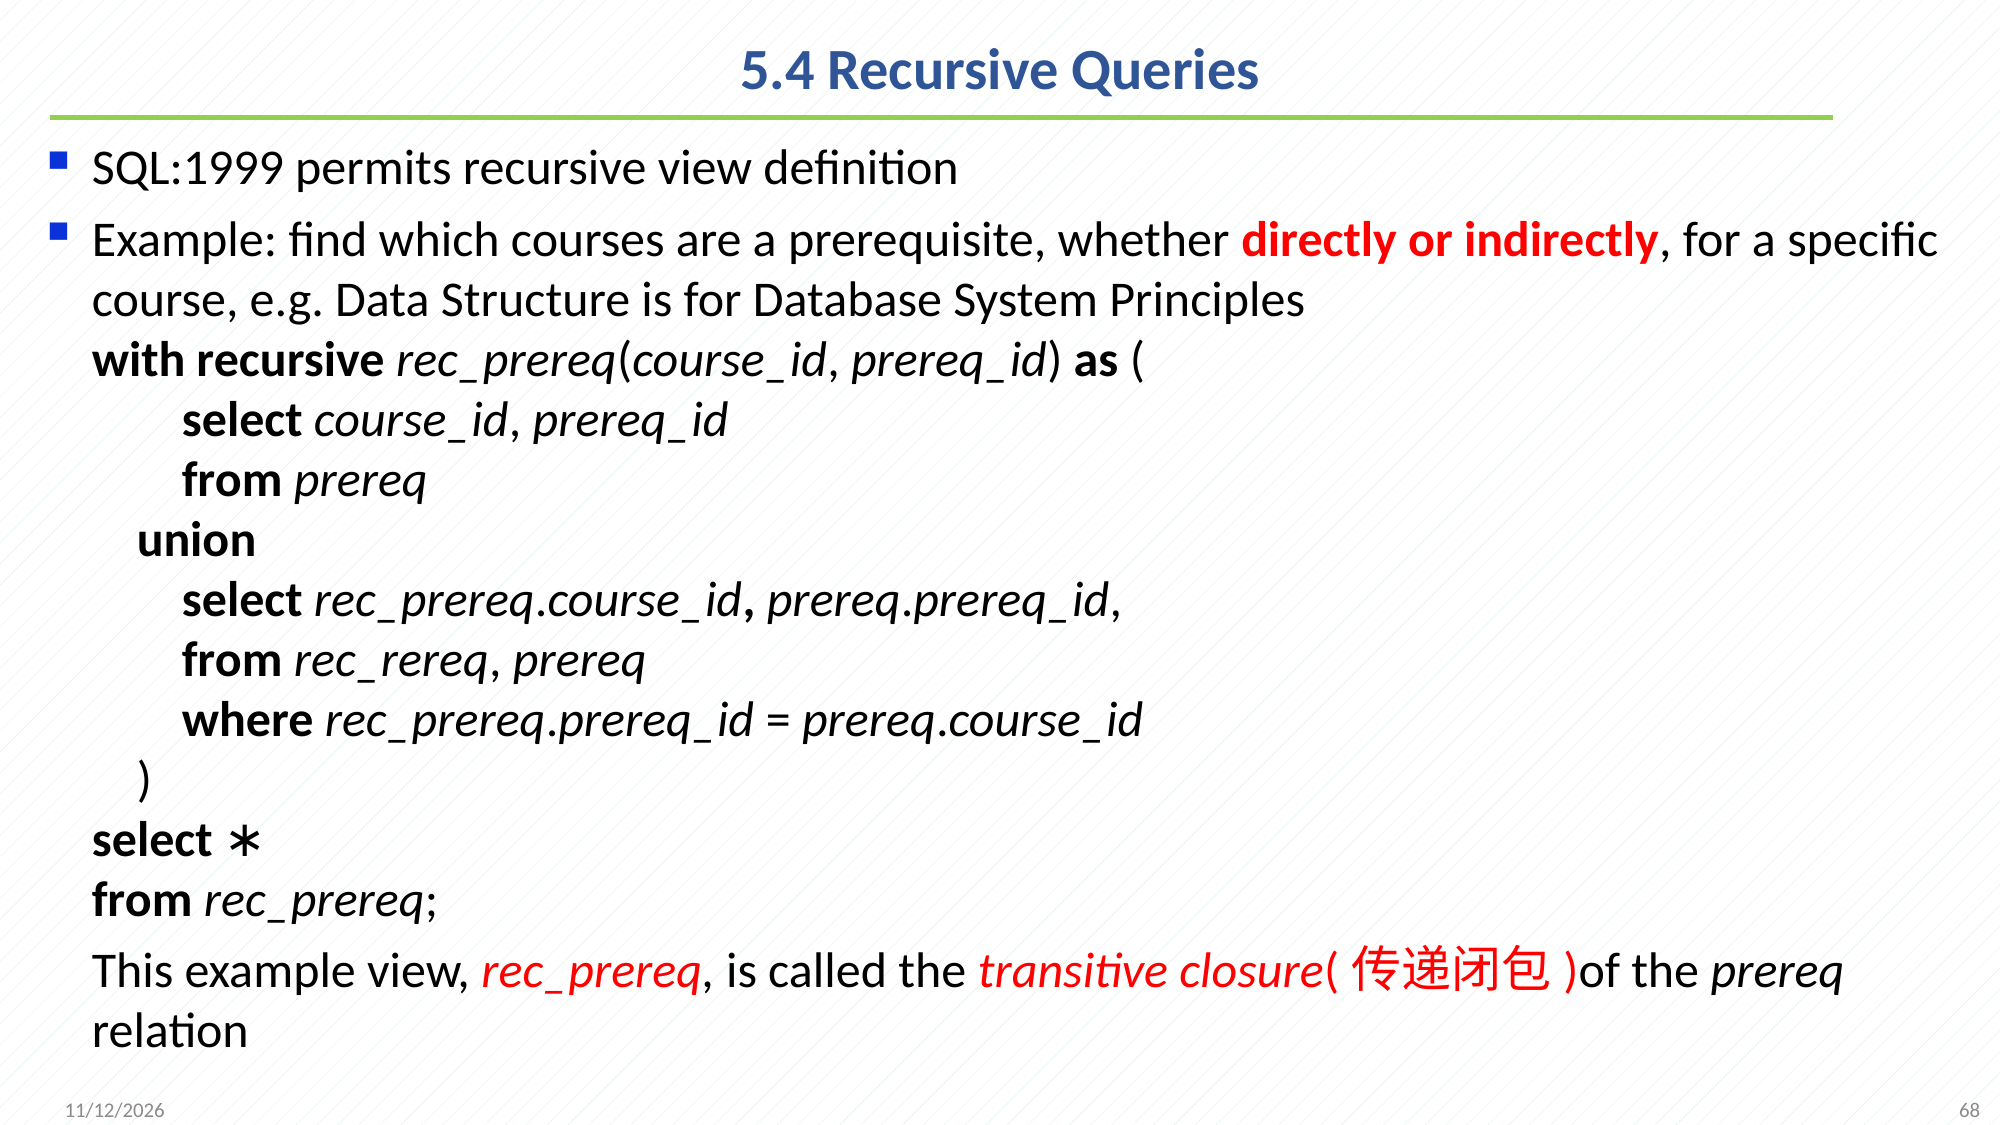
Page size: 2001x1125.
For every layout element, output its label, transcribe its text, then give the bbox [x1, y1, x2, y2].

list SQL:1999 permits recursive view definition Example: find which courses are a prerequisite, whether directly or indirectly, for a specific course, e.g. Data Structure is for Database System Principles with recursive rec_prereq(course_id, prereq_id) as ( select course_id, prereq_id from prereq union select rec_prereq.course_id, prereq.prereq_id, from rec_rereq, prereq where rec_prereq.prereq_id = prereq.course_id ) select ∗ from rec_prereq; This example view, rec_prereq, is called the transitive closure(传递闭包)of the prereq relation [32, 126, 1974, 1081]
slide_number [49, 1079, 500, 1125]
title 5.4 Recursive Queries [50, 13, 1949, 126]
slide_number 68 [1545, 1079, 1996, 1125]
